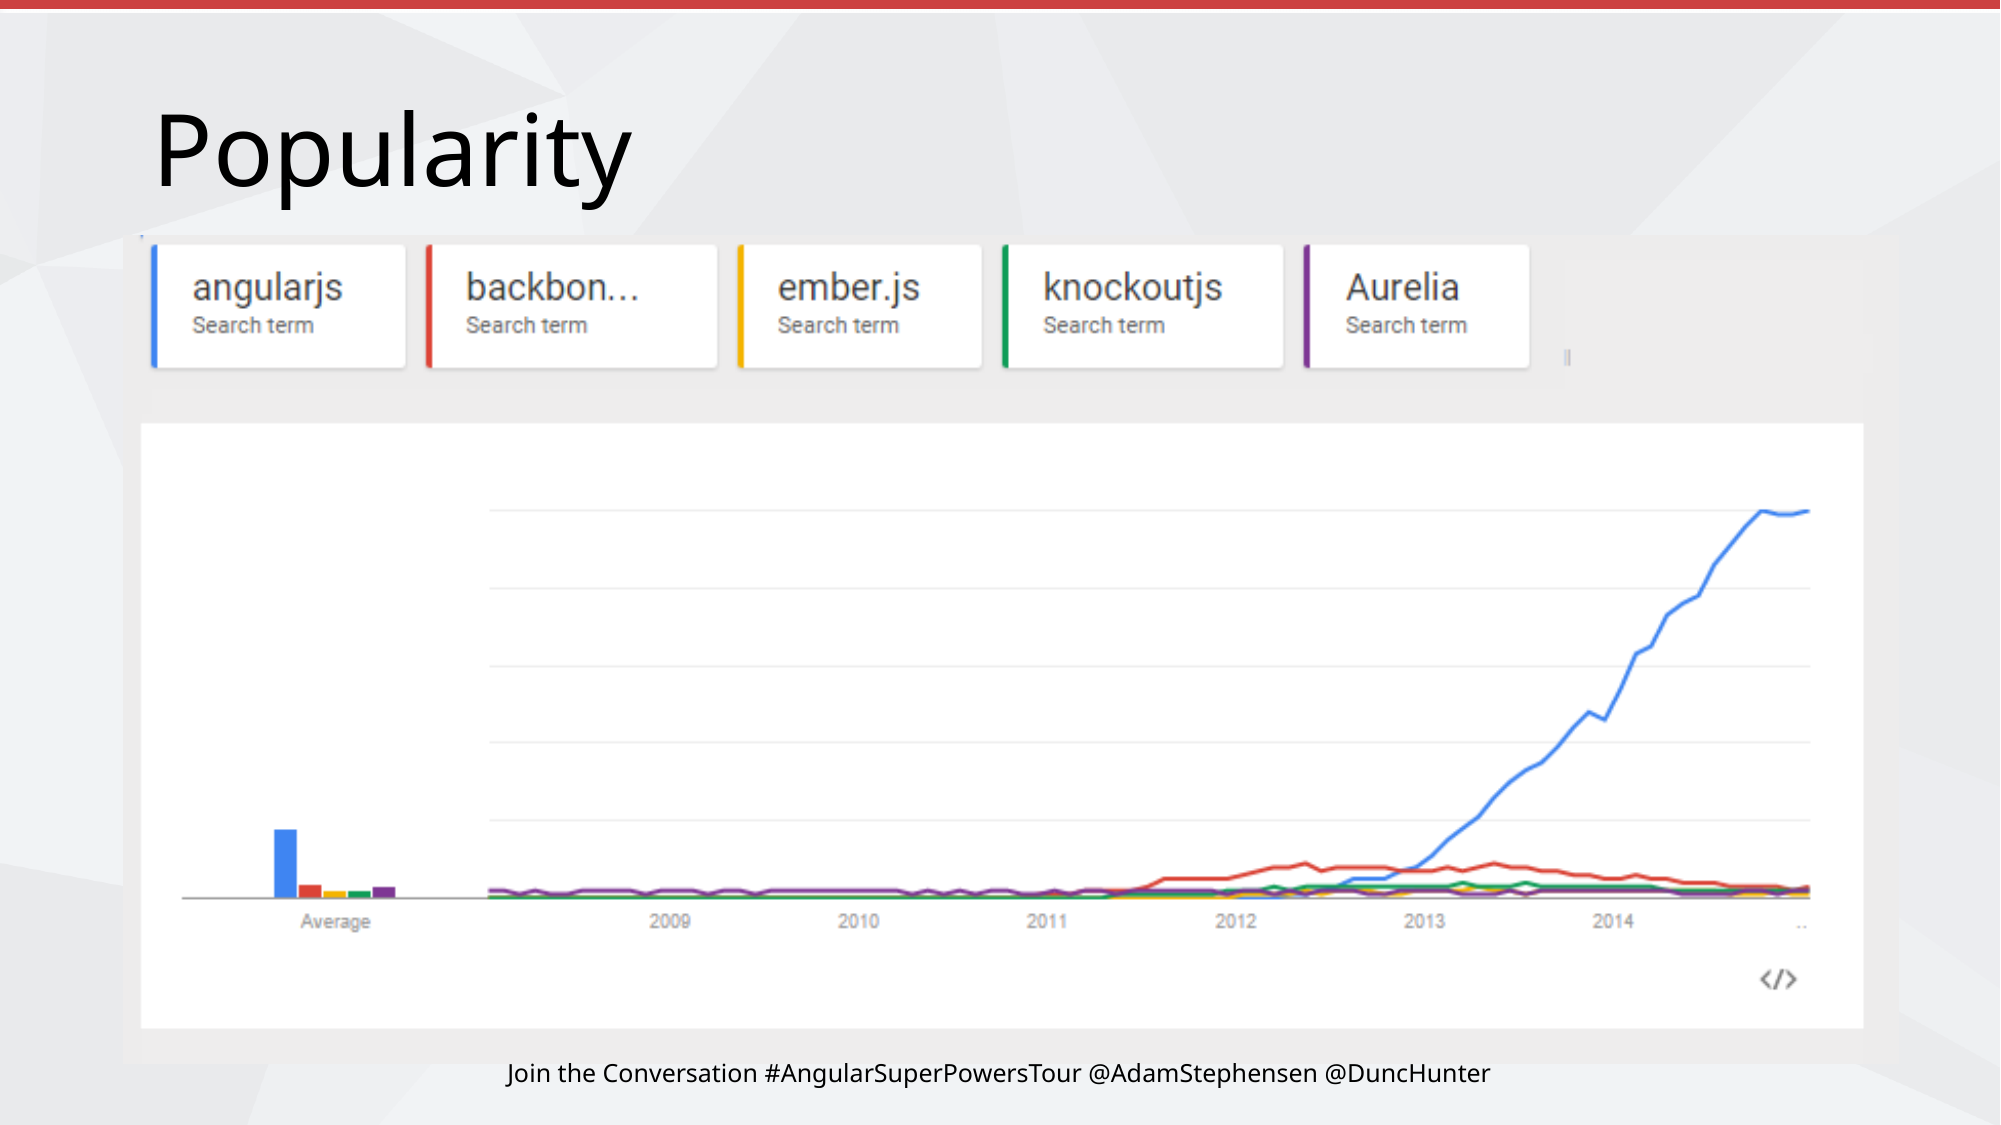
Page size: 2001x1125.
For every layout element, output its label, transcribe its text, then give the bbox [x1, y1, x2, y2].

picture [123, 235, 1899, 1064]
footer Join the Conversation #AngularSuperPowersTour @AdamStephensen @DuncHunter [123, 1064, 1877, 1103]
title Popularity [123, 0, 1877, 215]
